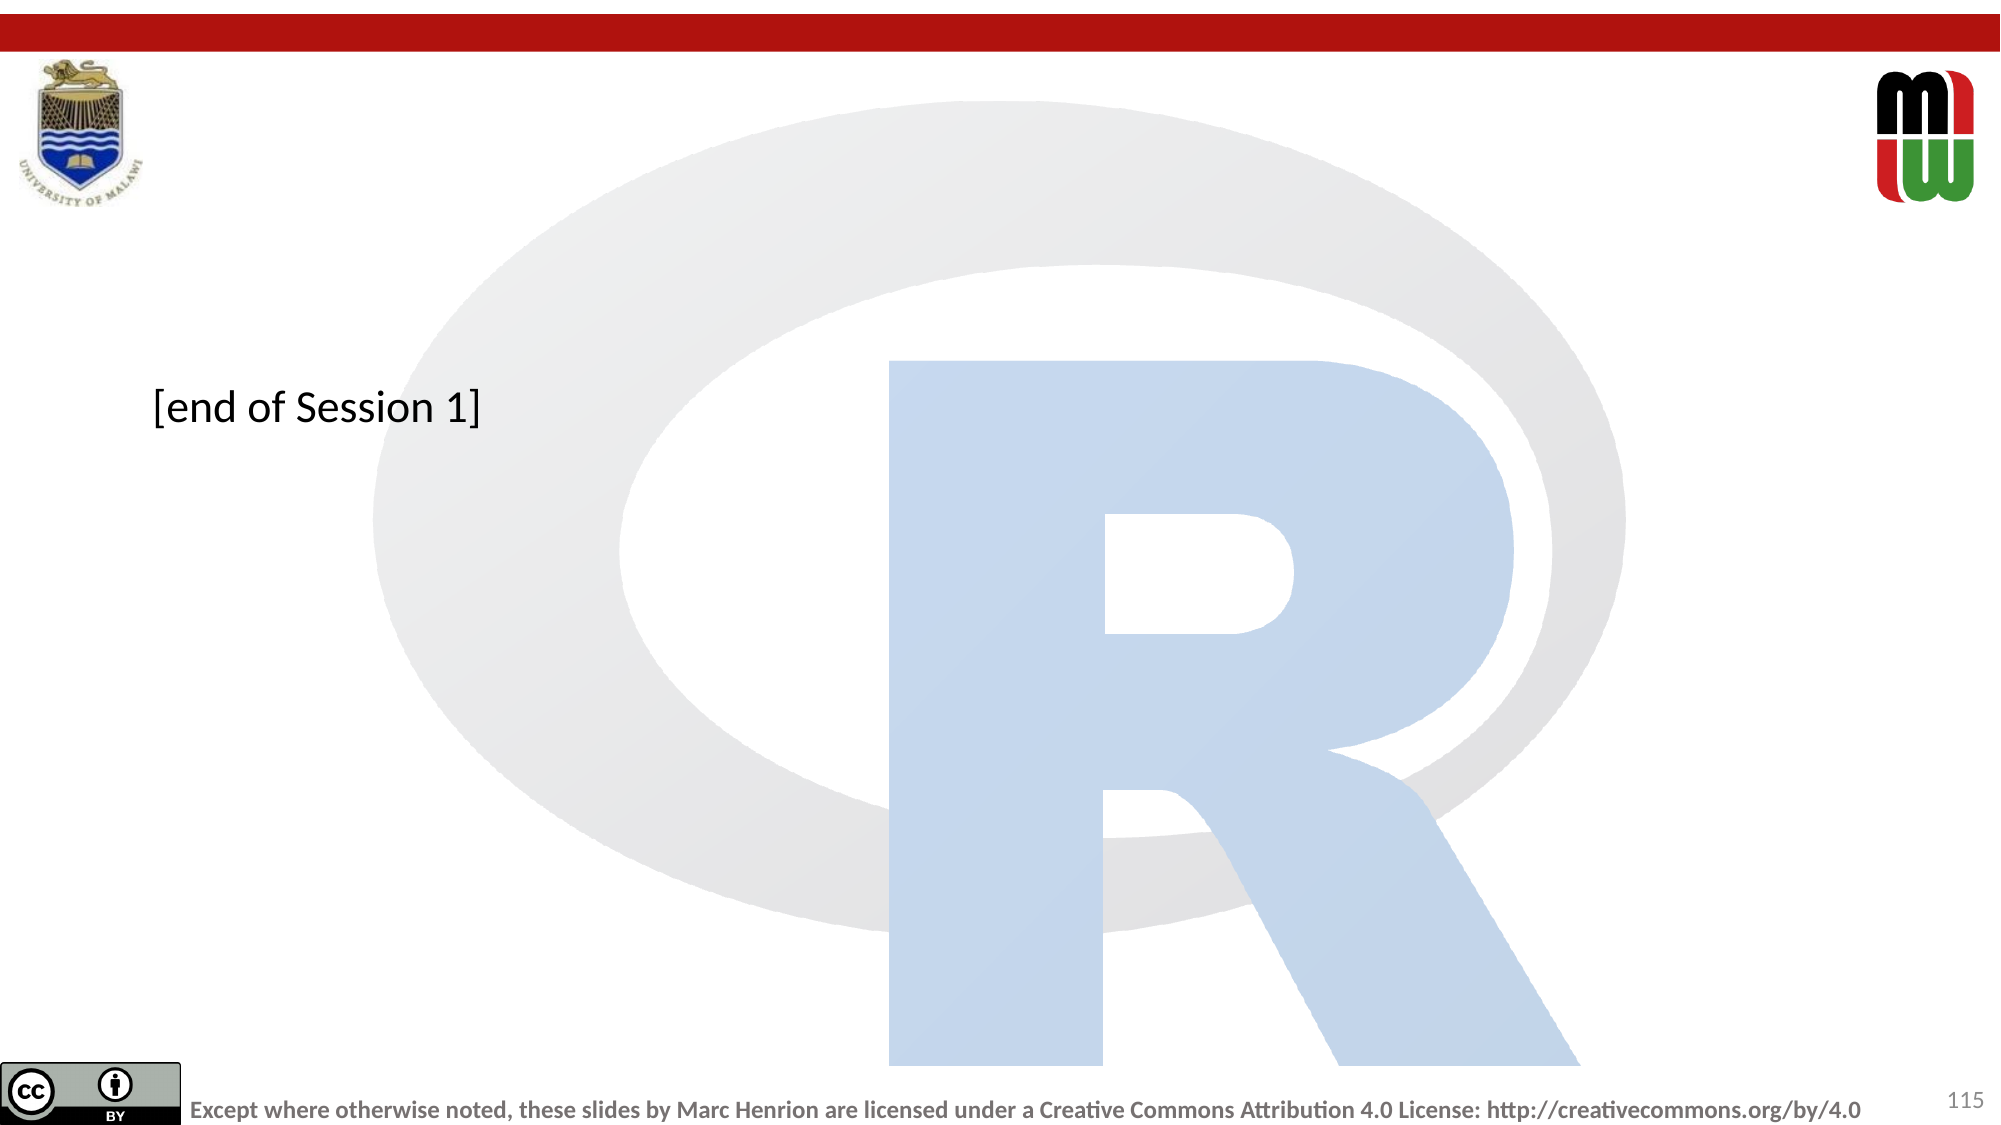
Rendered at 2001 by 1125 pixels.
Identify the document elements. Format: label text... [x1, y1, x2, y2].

slide_number 115 [1550, 1073, 2000, 1125]
picture [19, 59, 143, 207]
picture [0, 1062, 181, 1125]
